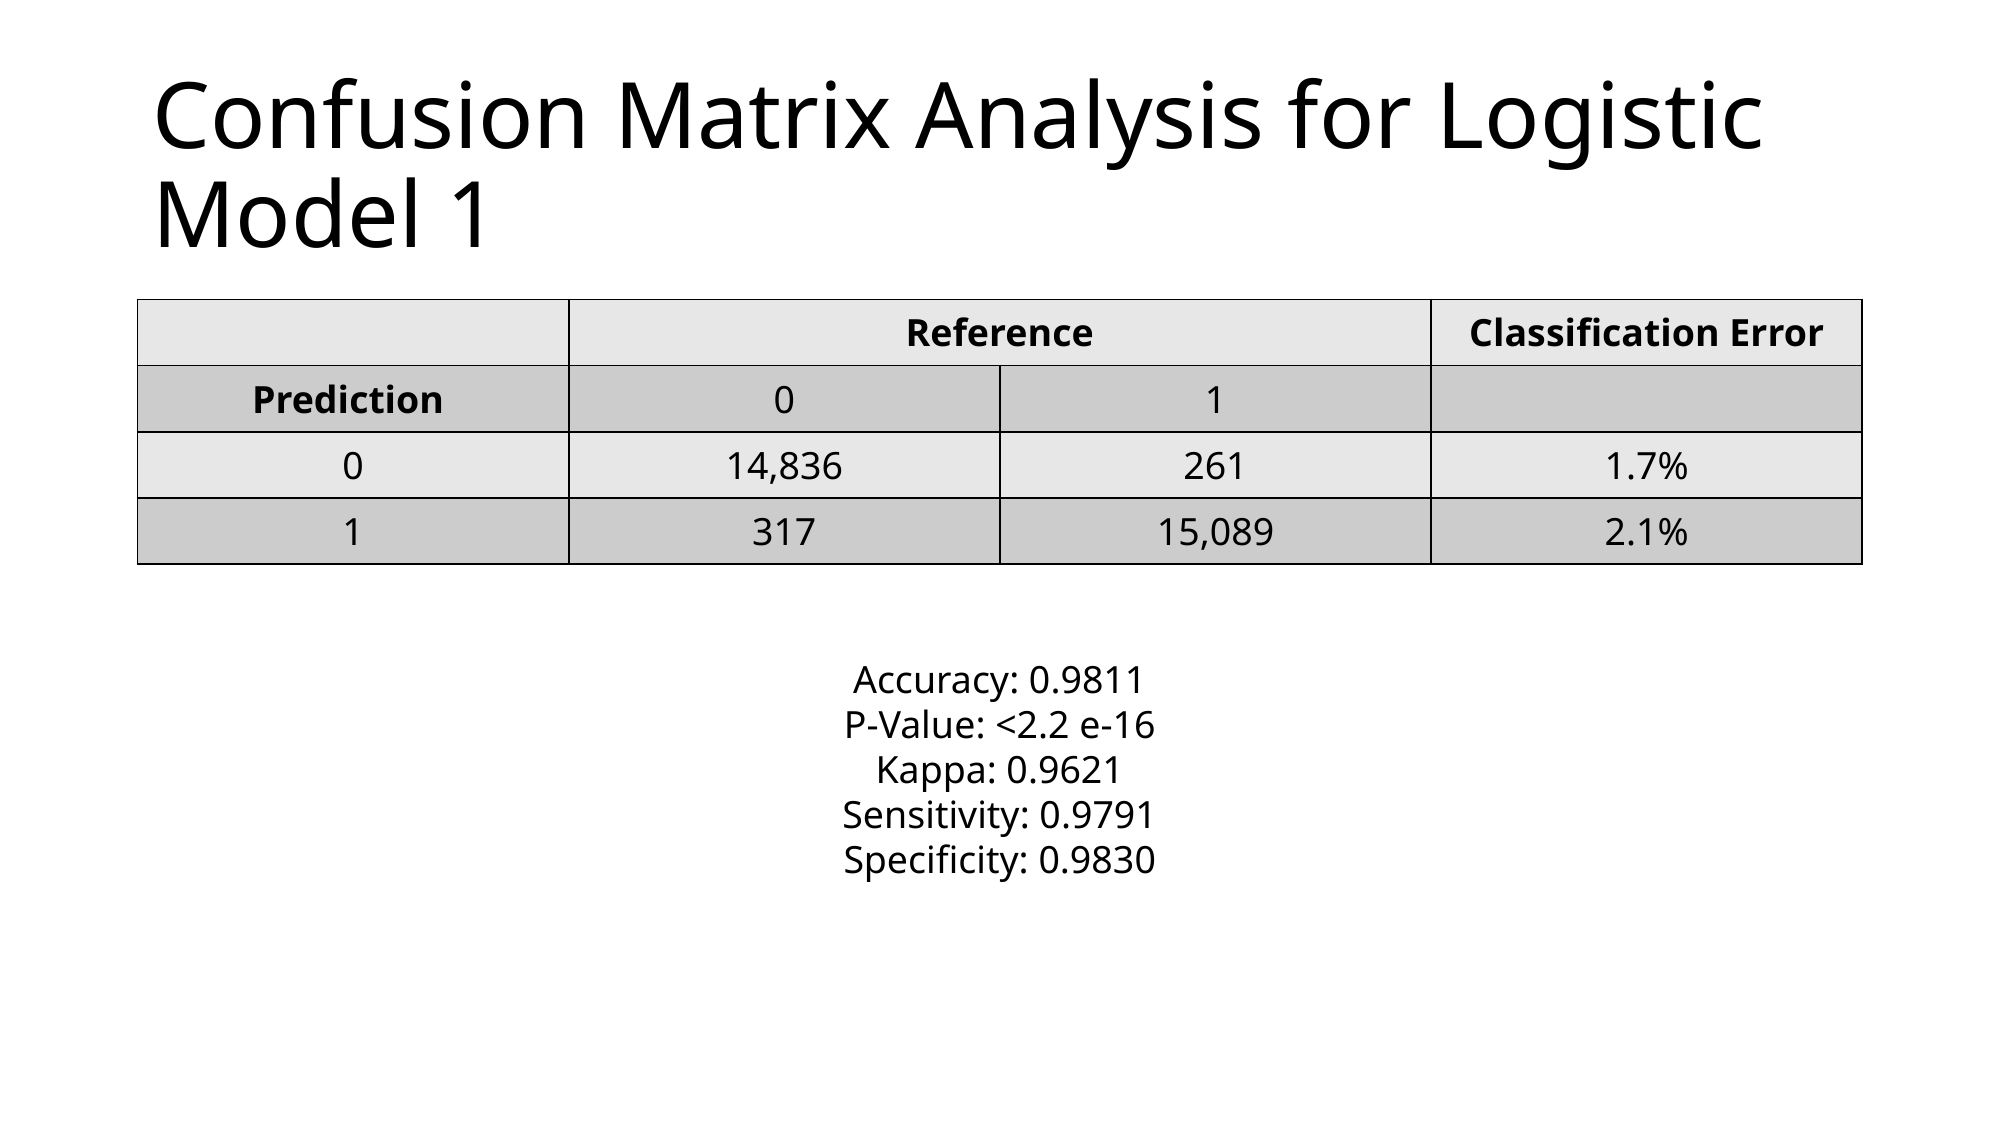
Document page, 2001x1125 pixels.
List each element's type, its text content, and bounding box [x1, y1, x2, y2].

table_cell 2.1% [1432, 499, 1861, 563]
table_cell [1432, 366, 1861, 431]
table_cell 1 [138, 499, 568, 563]
table_cell 0 [138, 433, 568, 497]
table_cell Prediction [138, 366, 568, 431]
table_cell 317 [570, 499, 999, 563]
table_cell 1 [1001, 366, 1430, 431]
text_box Accuracy: 0.9811 P-Value: <2.2 e-16 Kappa: 0.9621 Sensitivity: 0.9791 Specificity: 0.9830 [786, 648, 1213, 1024]
table_cell 15,089 [1001, 499, 1430, 563]
title Confusion Matrix Analysis for Logistic Model 1 [137, 59, 1863, 278]
table_header Classification Error [1432, 300, 1861, 365]
table_cell 1.7% [1432, 433, 1861, 497]
table_header Reference [570, 300, 1430, 365]
table_cell 0 [570, 366, 999, 431]
table_cell 14,836 [570, 433, 999, 497]
table_header [138, 300, 568, 365]
table_cell 261 [1001, 433, 1430, 497]
